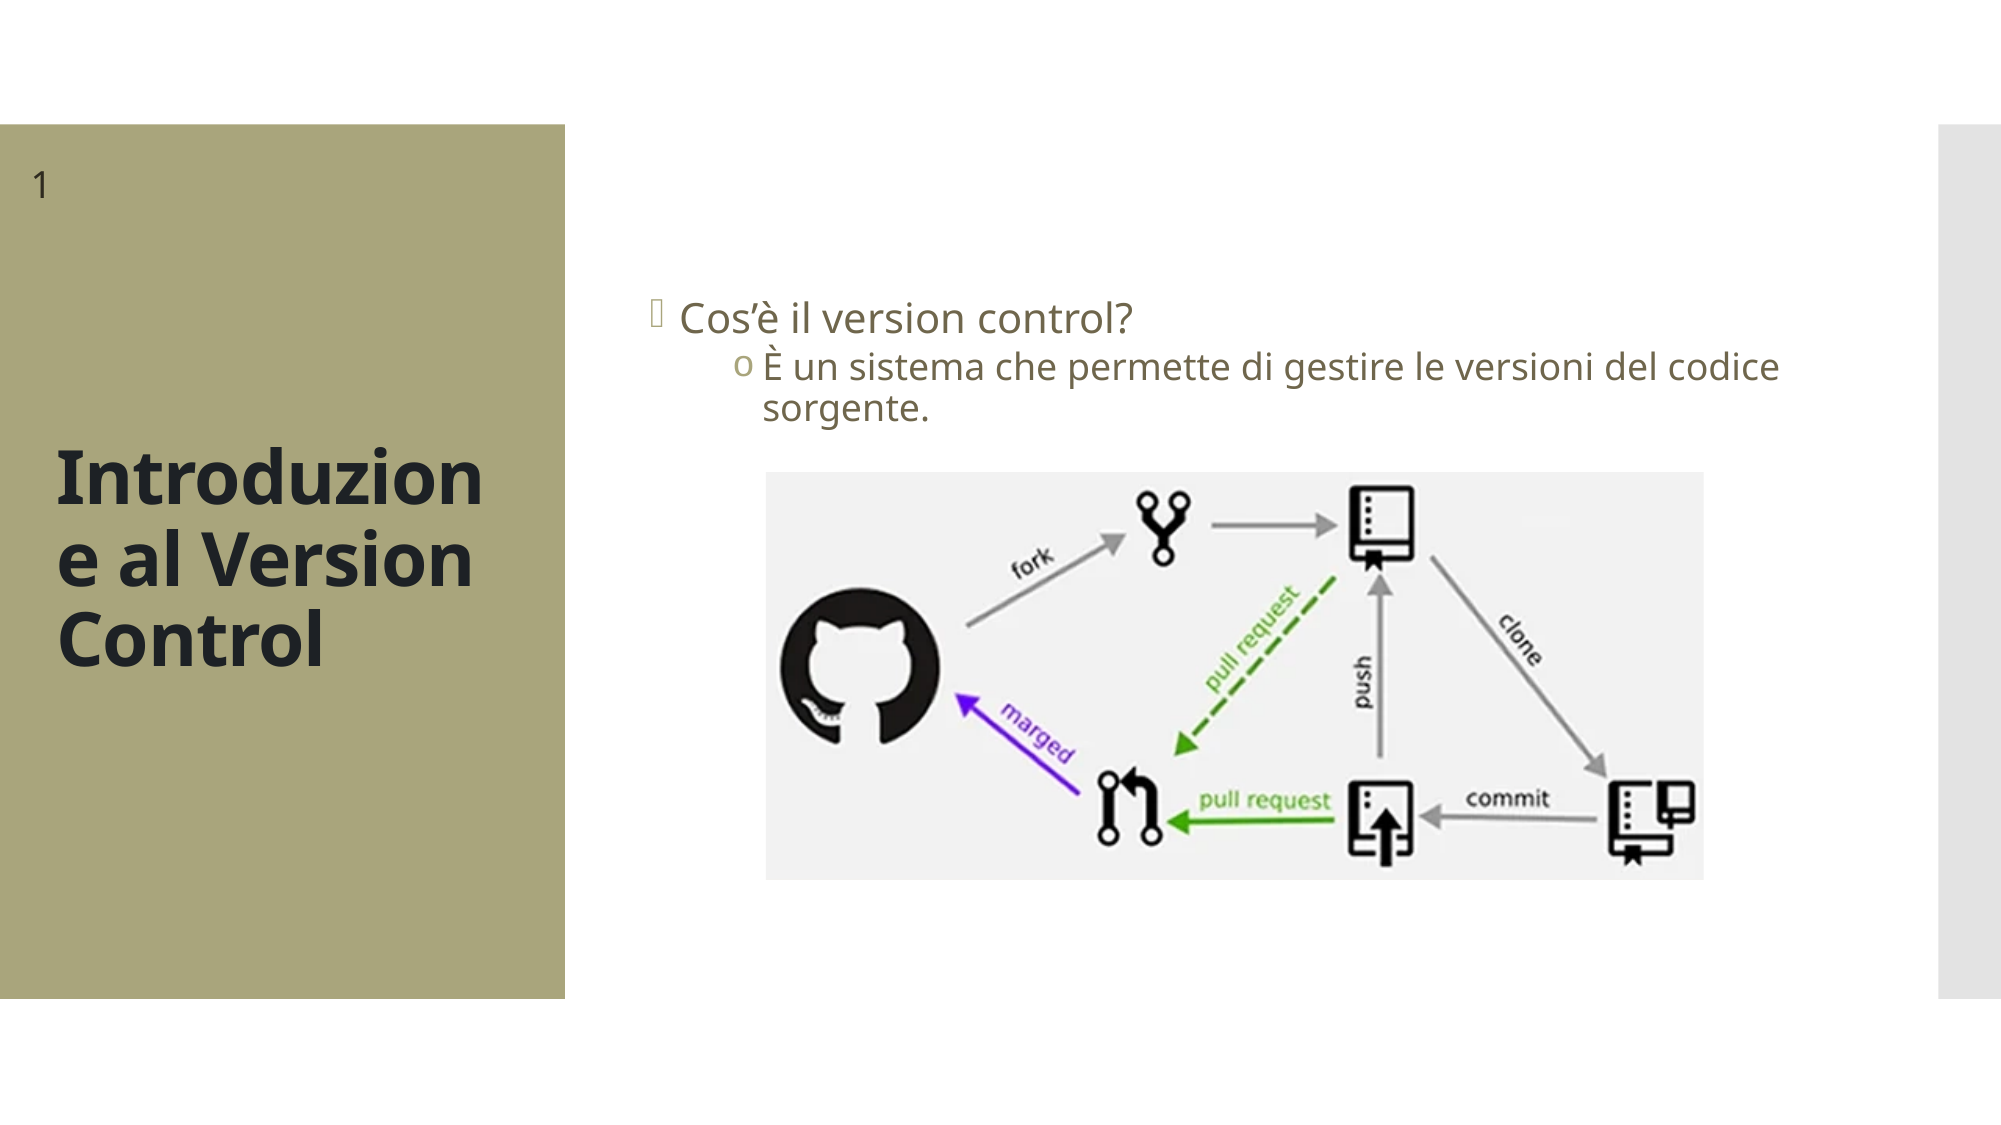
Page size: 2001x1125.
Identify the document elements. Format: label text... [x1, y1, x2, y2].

list Cos’è il version control? È un sistema che permette di gestire le versioni del codice sorgente. [634, 141, 1835, 982]
title Introduzione al Version Control [41, 184, 525, 940]
text_box 1 [15, 154, 67, 214]
picture [765, 472, 1704, 880]
